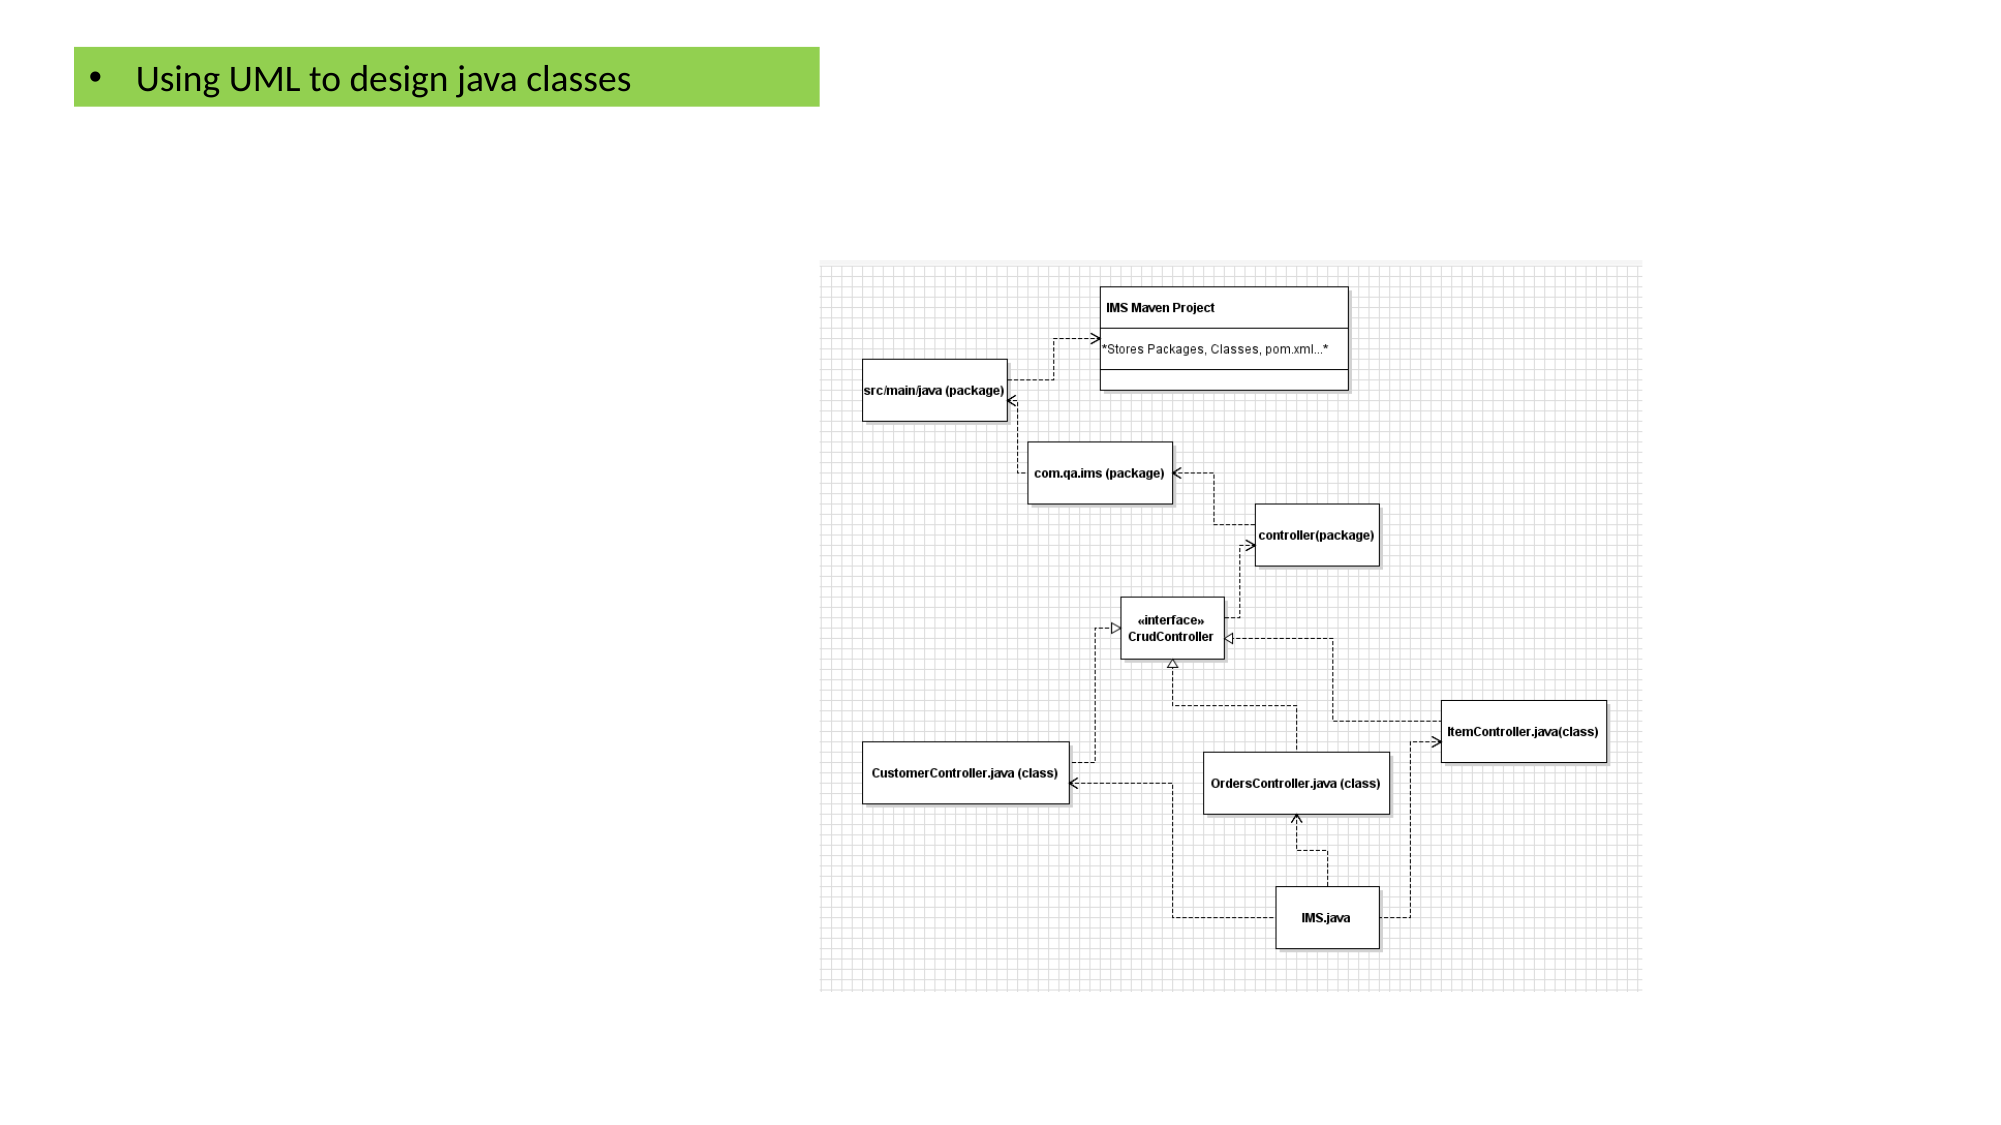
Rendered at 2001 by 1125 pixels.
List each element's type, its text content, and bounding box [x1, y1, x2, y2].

text_box Using UML to design java classes [74, 46, 820, 107]
picture [819, 260, 1643, 992]
